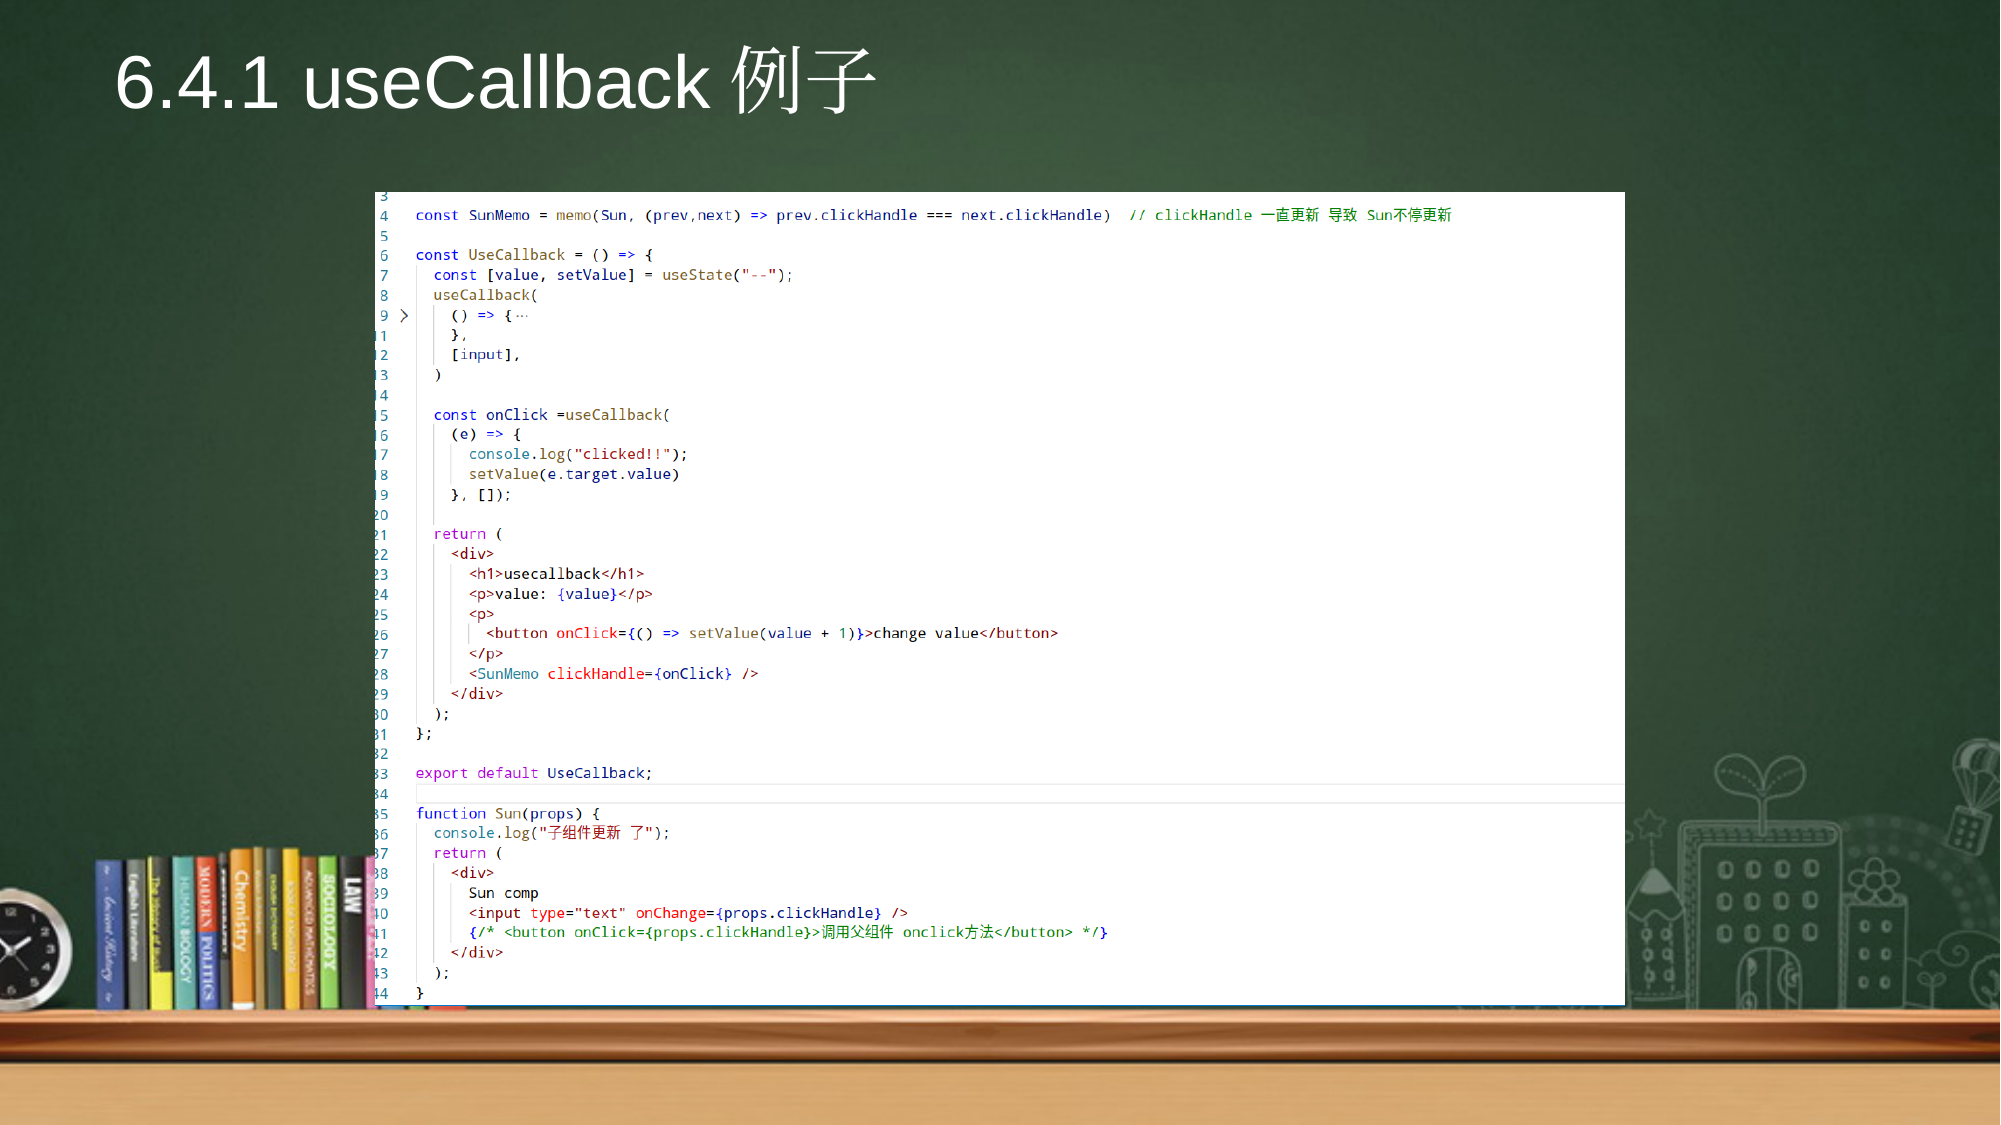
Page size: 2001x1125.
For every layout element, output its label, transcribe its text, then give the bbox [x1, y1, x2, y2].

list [375, 192, 1625, 1006]
title 6.4.1 useCallback例子 [99, 30, 1901, 127]
picture [0, 0, 2000, 1125]
